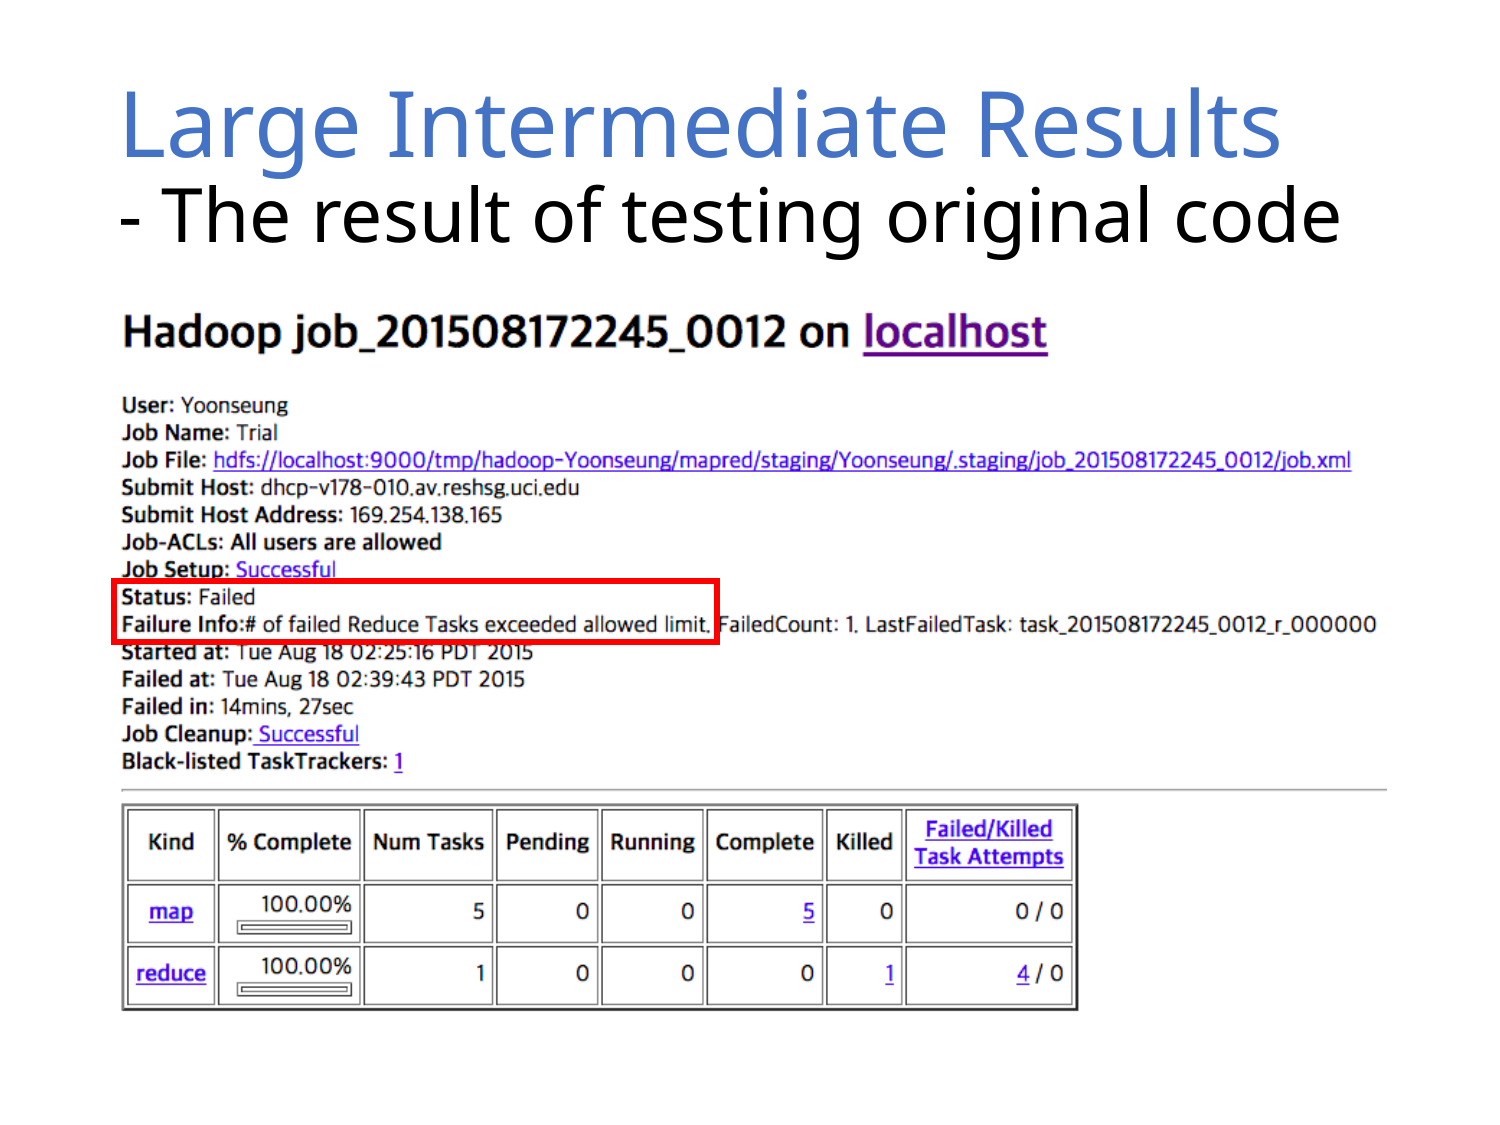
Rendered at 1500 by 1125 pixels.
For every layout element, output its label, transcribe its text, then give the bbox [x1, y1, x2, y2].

title Large Intermediate Results - The result of testing original code [103, 59, 1397, 278]
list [113, 299, 1386, 1014]
